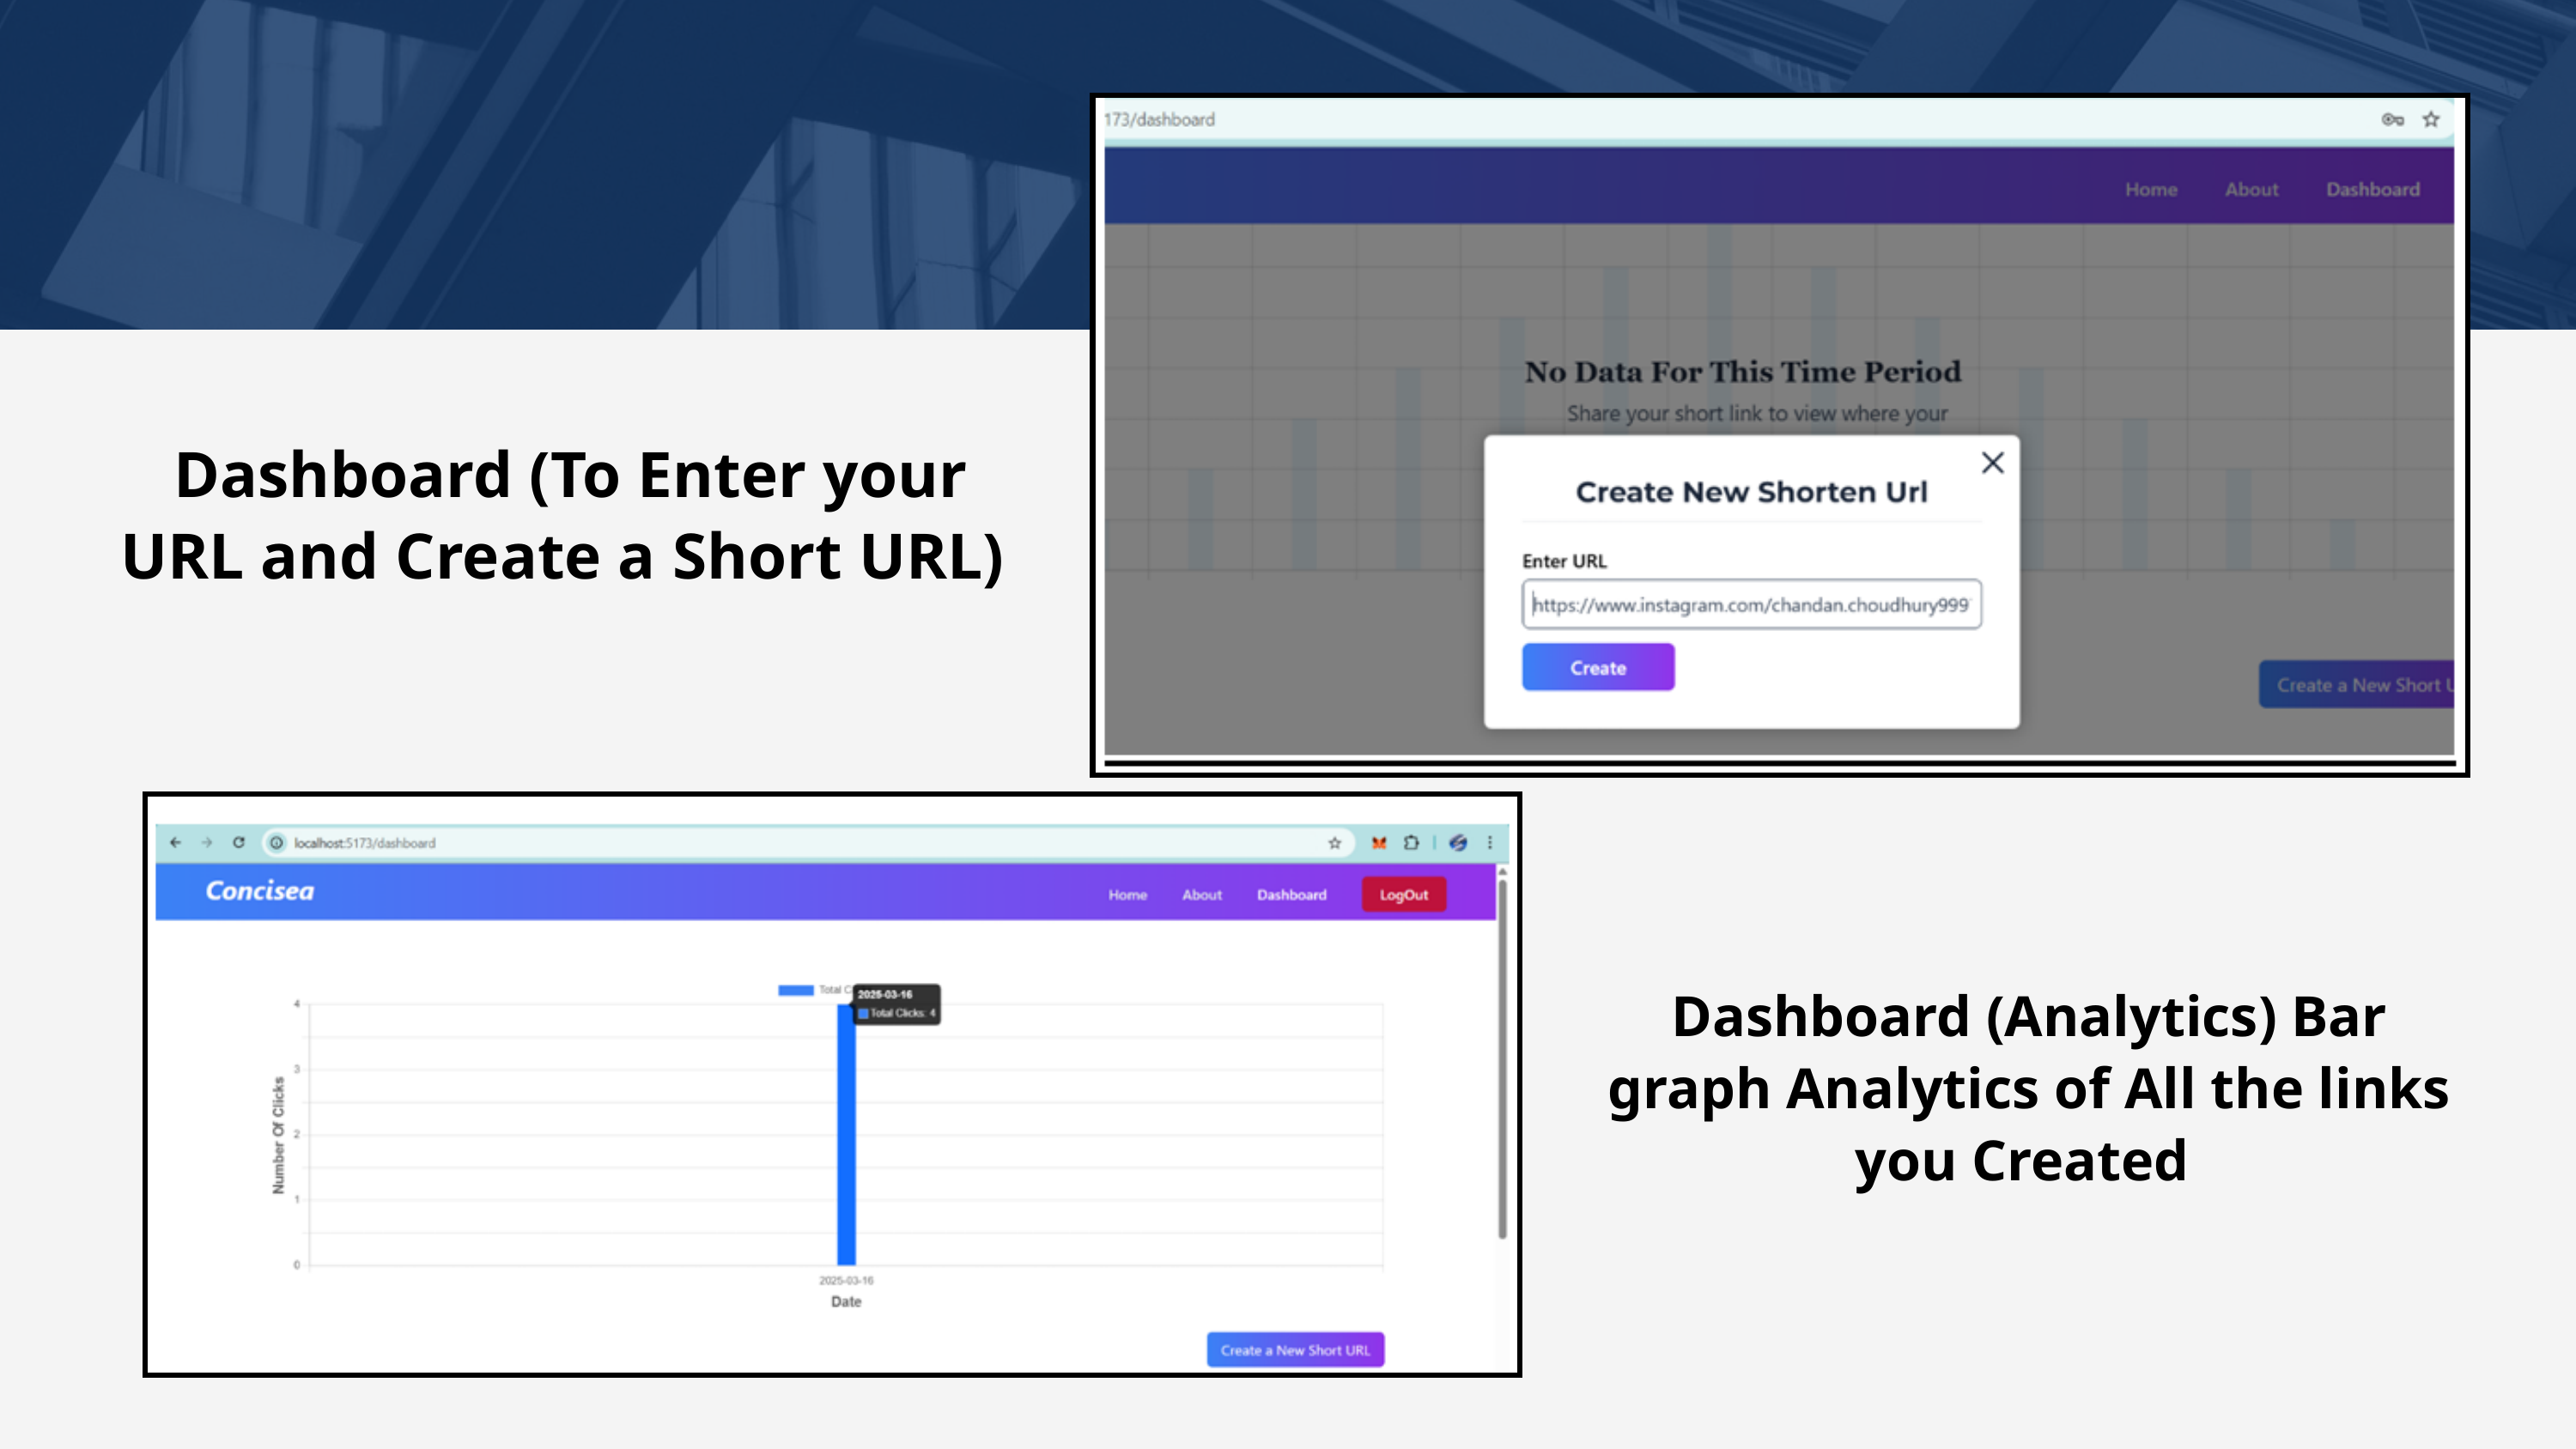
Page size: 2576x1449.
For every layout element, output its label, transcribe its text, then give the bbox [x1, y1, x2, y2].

text_box [144, 794, 1520, 1376]
text_box Dashboard (To Enter your URL and Create a Short URL) [116, 428, 1026, 591]
text_box [1092, 339, 2468, 776]
text_box Dashboard (Analytics) Bar graph Analytics of All the links you Created [1591, 975, 2468, 1192]
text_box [0, 0, 2576, 330]
